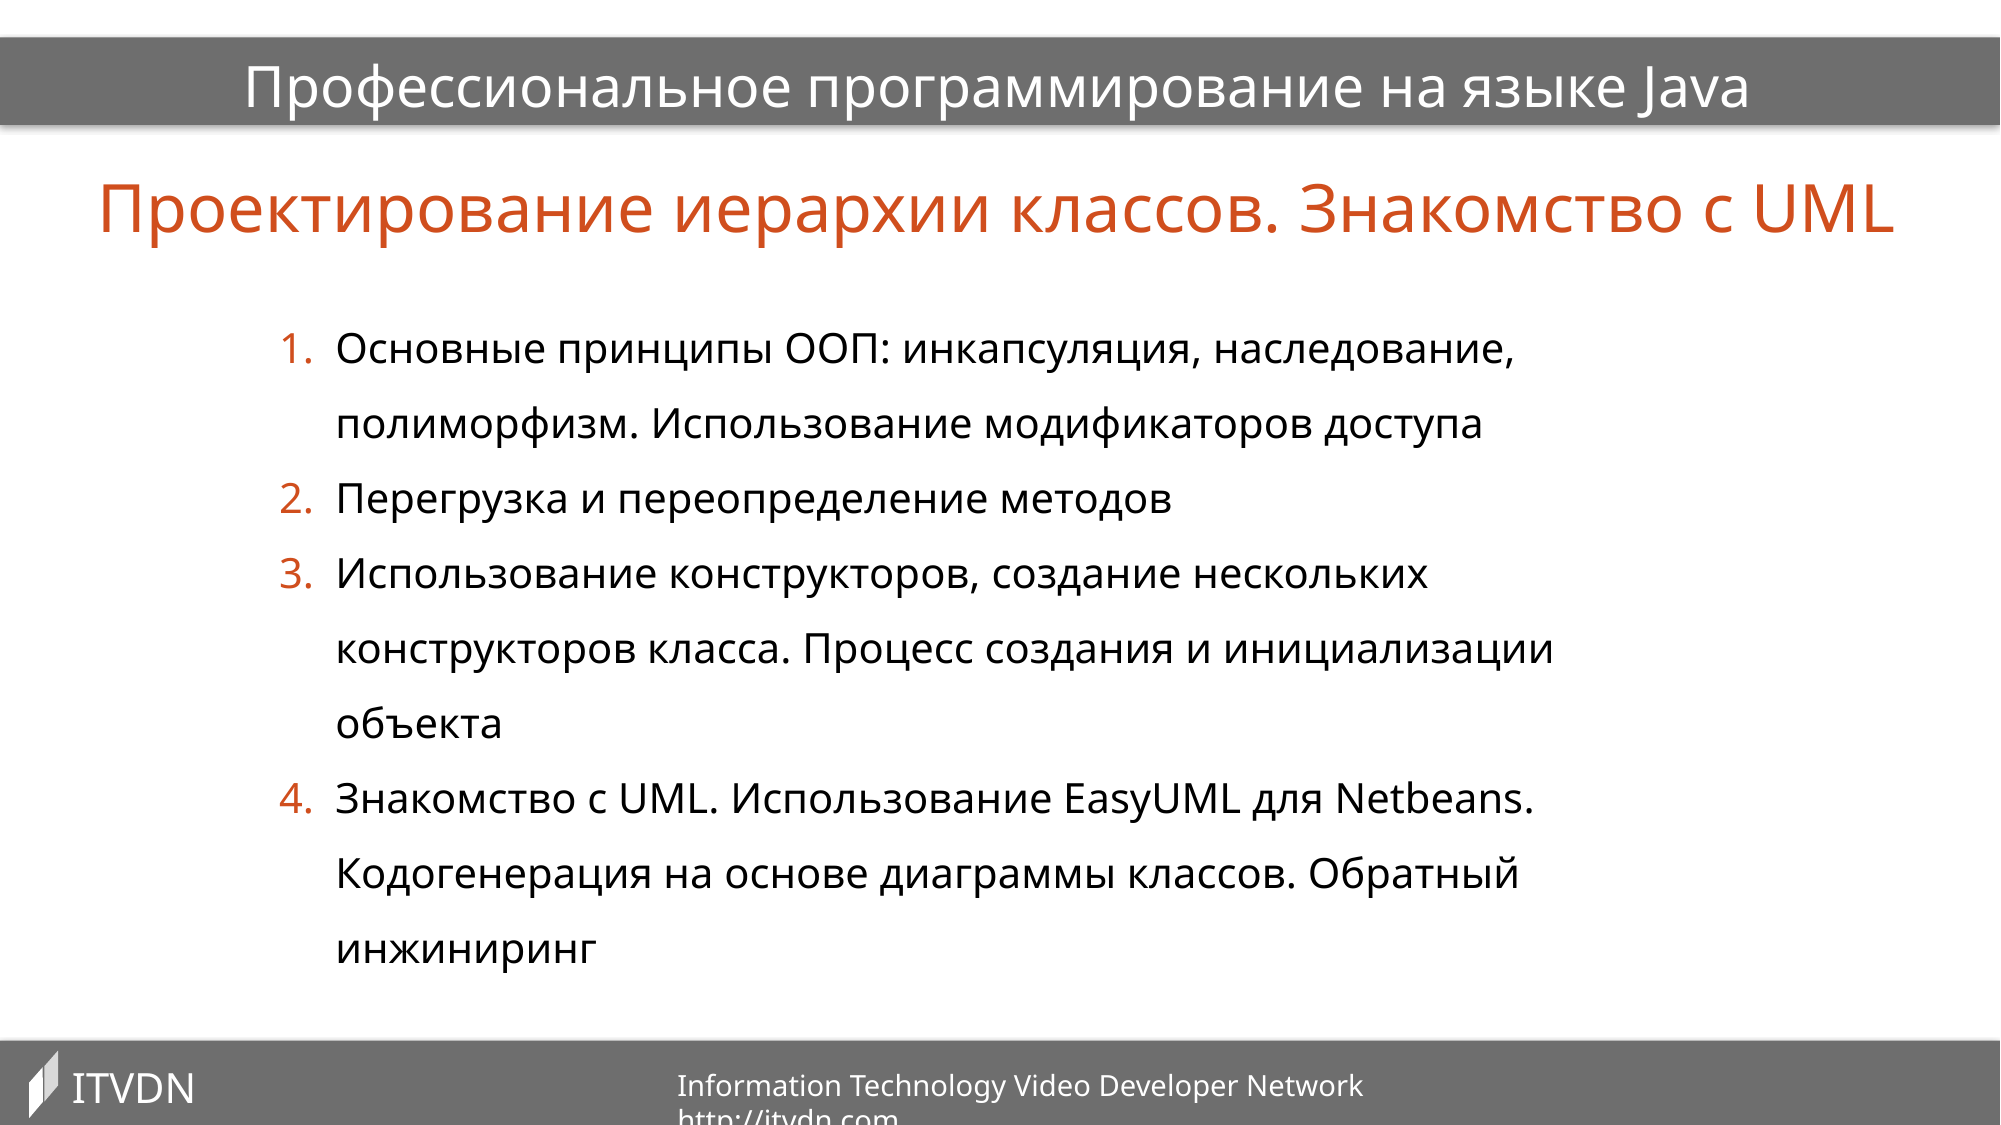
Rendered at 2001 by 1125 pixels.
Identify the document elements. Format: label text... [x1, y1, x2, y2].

text_box Проектирование иерархии классов. Знакомство с UML [10, 200, 1985, 293]
text_box Information Technology Video Developer Network http://itvdn.com [662, 1059, 1963, 1125]
text_box [0, 1037, 2000, 1125]
text_box Профессиональное программирование на языке Java [207, 37, 1788, 132]
text_box [0, 34, 2000, 128]
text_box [28, 1050, 59, 1119]
text_box ITVDN [62, 1054, 212, 1120]
text_box Основные принципы ООП: инкапсуляция, наследование, полиморфизм. Использование модификаторов доступа Перегрузка и переопределение методов Использование конструкторов, создание нескольких конструкторов класса. Процесс создания и инициализации объекта Знакомство с UML. Использование EasyUML для Netbeans. Кодогенерация на основе диаграммы классов. Обратный инжиниринг [262, 288, 1738, 704]
